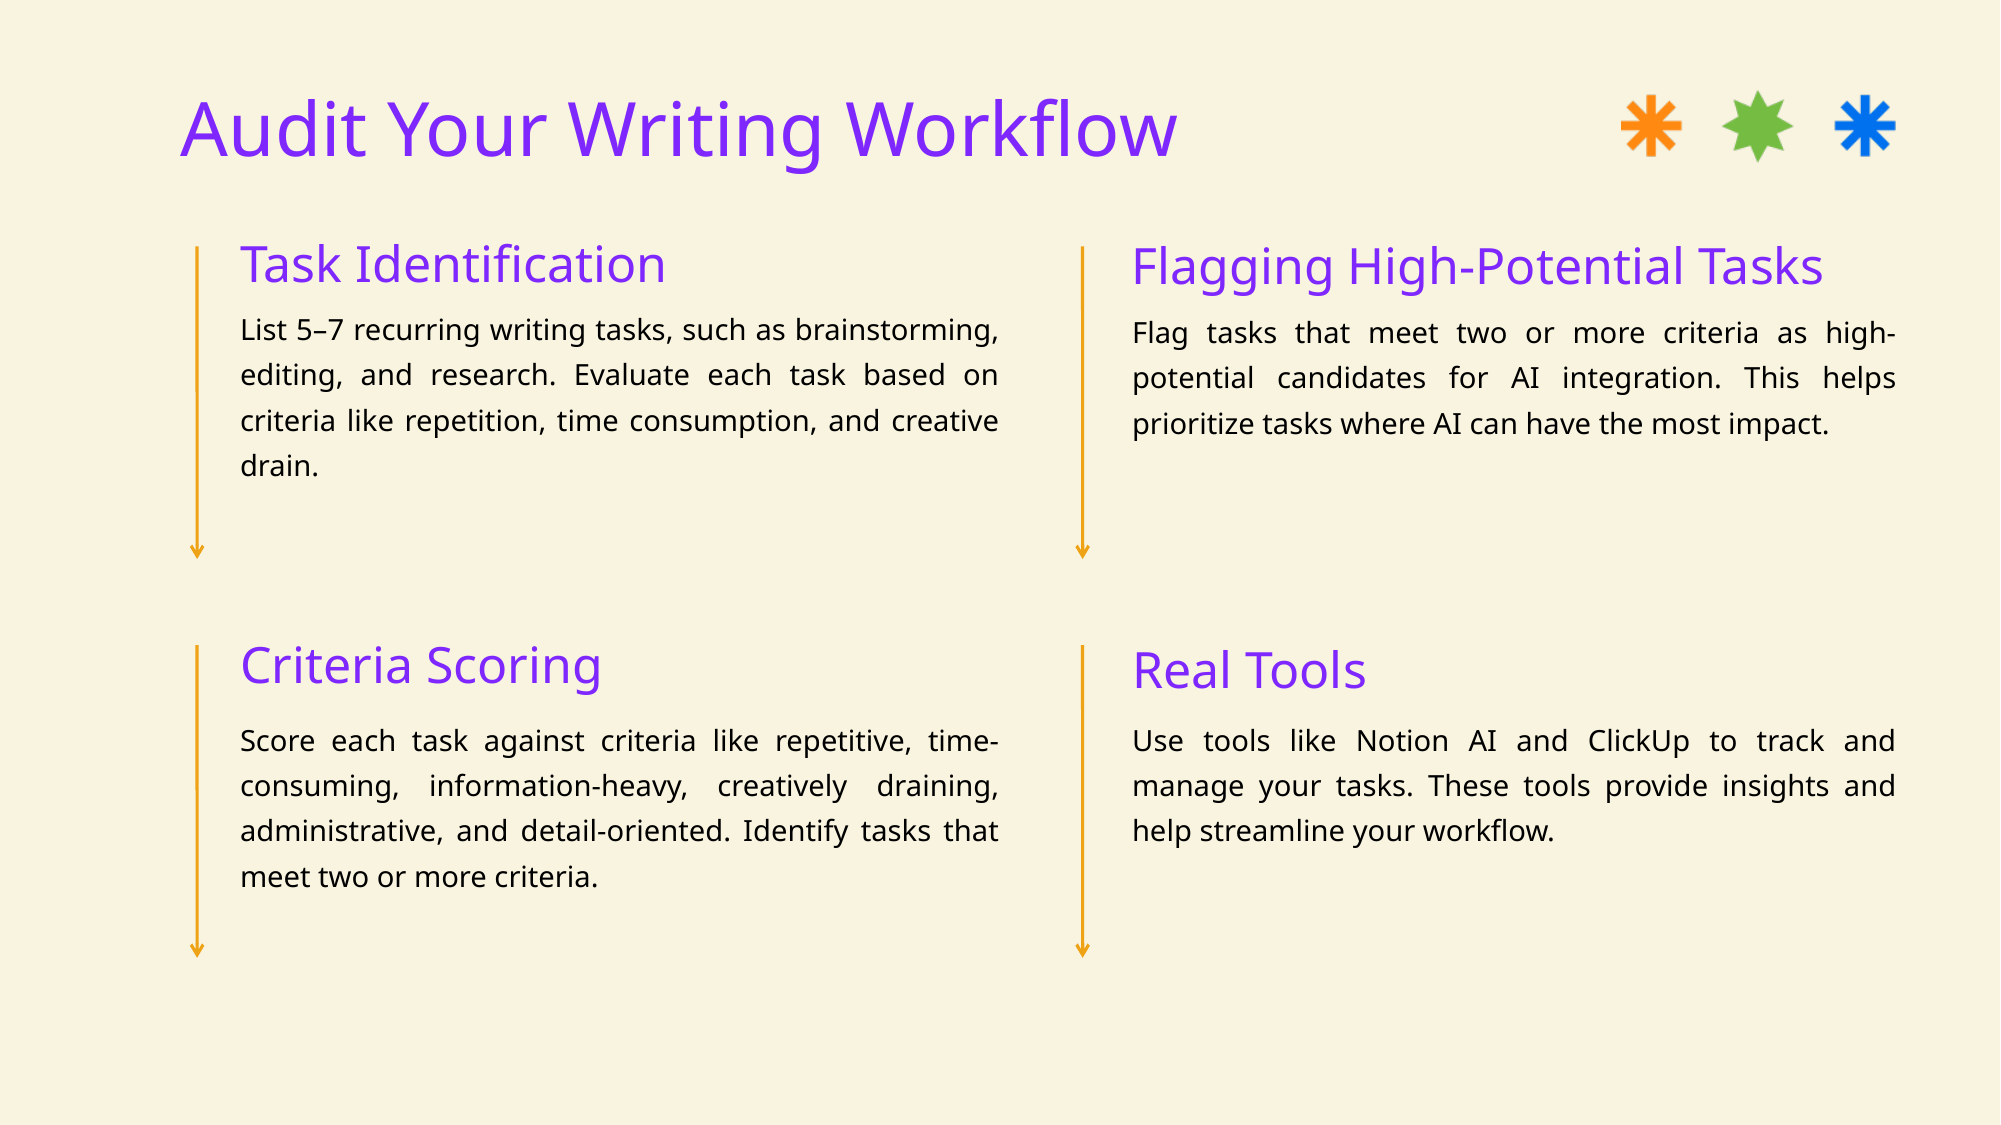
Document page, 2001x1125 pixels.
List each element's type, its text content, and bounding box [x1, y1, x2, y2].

text_box Audit Your Writing Workflow [180, 54, 1492, 172]
text_box Task Identification [240, 220, 994, 300]
text_box Criteria Scoring [239, 621, 1000, 801]
text_box Flag tasks that meet two or more criteria as high-potential candidates for AI integration. This helps prioritize tasks where AI can have the most impact. [1132, 303, 1897, 440]
text_box Use tools like Notion AI and ClickUp to track and manage your tasks. These tools provide insights and help streamline your workflow. [1132, 711, 1897, 848]
text_box [1075, 246, 1090, 560]
picture [1621, 90, 1897, 164]
text_box Score each task against criteria like repetitive, time-consuming, information-heavy, creatively draining, administrative, and detail-oriented. Identify tasks that meet two or more criteria. [240, 711, 1000, 894]
text_box [1075, 645, 1090, 958]
text_box Flagging High-Potential Tasks [1131, 222, 1892, 397]
text_box Real Tools [1132, 626, 1892, 711]
text_box List 5–7 recurring writing tasks, such as brainstorming, editing, and research. Evaluate each task based on criteria like repetition, time consumption, and creative drain. [240, 300, 1000, 483]
